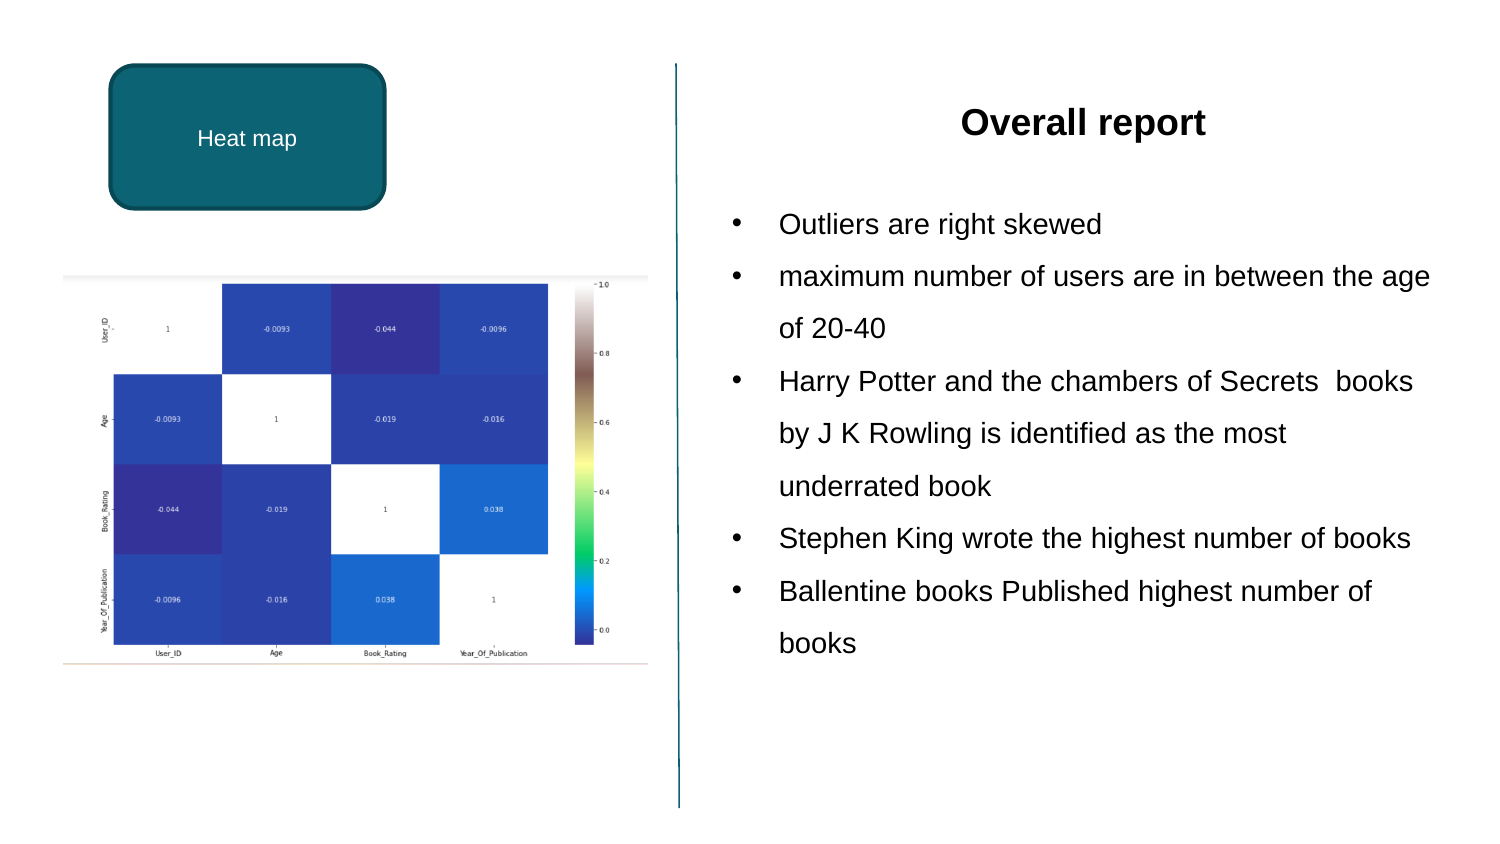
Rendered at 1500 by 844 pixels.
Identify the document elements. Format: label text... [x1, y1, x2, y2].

text_box Overall report Outliers are right skewed maximum number of users are in between the age of 20-40 Harry Potter and the chambers of Secrets books by J K Rowling is identified as the most underrated book Stephen King wrote the highest number of books Ballentine books Published highest number of books [716, 89, 1450, 844]
picture [62, 273, 649, 666]
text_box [675, 63, 680, 809]
text_box Heat map [110, 65, 385, 209]
